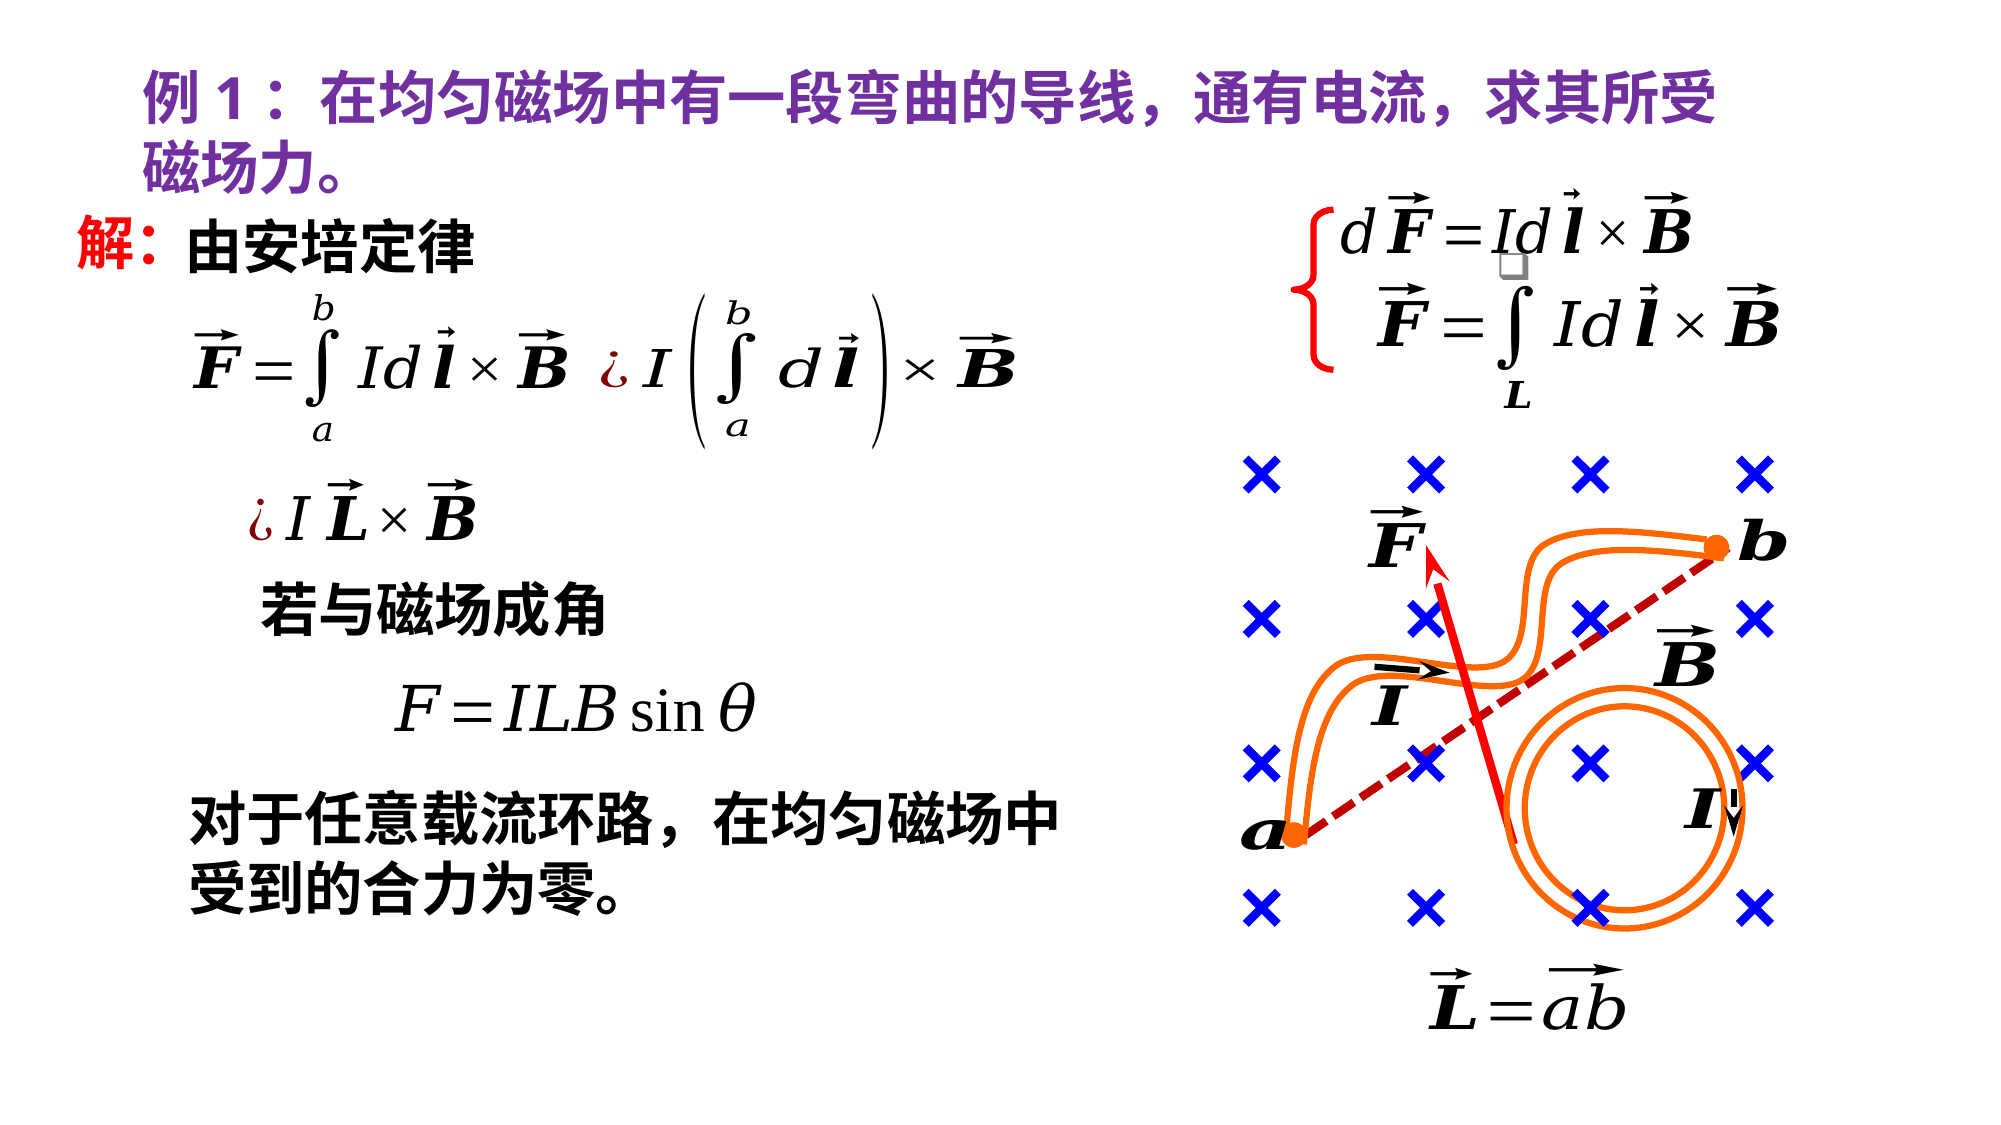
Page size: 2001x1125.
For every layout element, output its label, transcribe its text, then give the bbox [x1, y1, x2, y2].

text_box [1286, 709, 1305, 824]
text_box 对于任意载流环路，在均匀磁场中 受到的合力为零。 [173, 775, 1077, 930]
text_box [1508, 836, 1583, 918]
text_box [1703, 534, 1730, 559]
text_box [1735, 744, 1774, 783]
text_box [1571, 455, 1610, 494]
text_box [1571, 888, 1610, 927]
text_box [1242, 744, 1281, 783]
text_box [1407, 888, 1446, 927]
text_box [1293, 209, 1334, 370]
text_box [1242, 455, 1281, 494]
text_box [1735, 455, 1774, 494]
text_box [1539, 530, 1706, 547]
text_box [1242, 599, 1281, 638]
text_box [1281, 822, 1307, 848]
text_box [1242, 888, 1281, 927]
text_box [1304, 836, 1317, 845]
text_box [1374, 666, 1426, 673]
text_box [1305, 547, 1723, 836]
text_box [1426, 545, 1521, 681]
text_box [1735, 888, 1774, 927]
text_box [1735, 599, 1774, 638]
text_box [1583, 740, 1744, 930]
text_box [1407, 455, 1446, 494]
text_box 解： [61, 198, 209, 284]
text_box 由安培定律 [169, 202, 491, 288]
